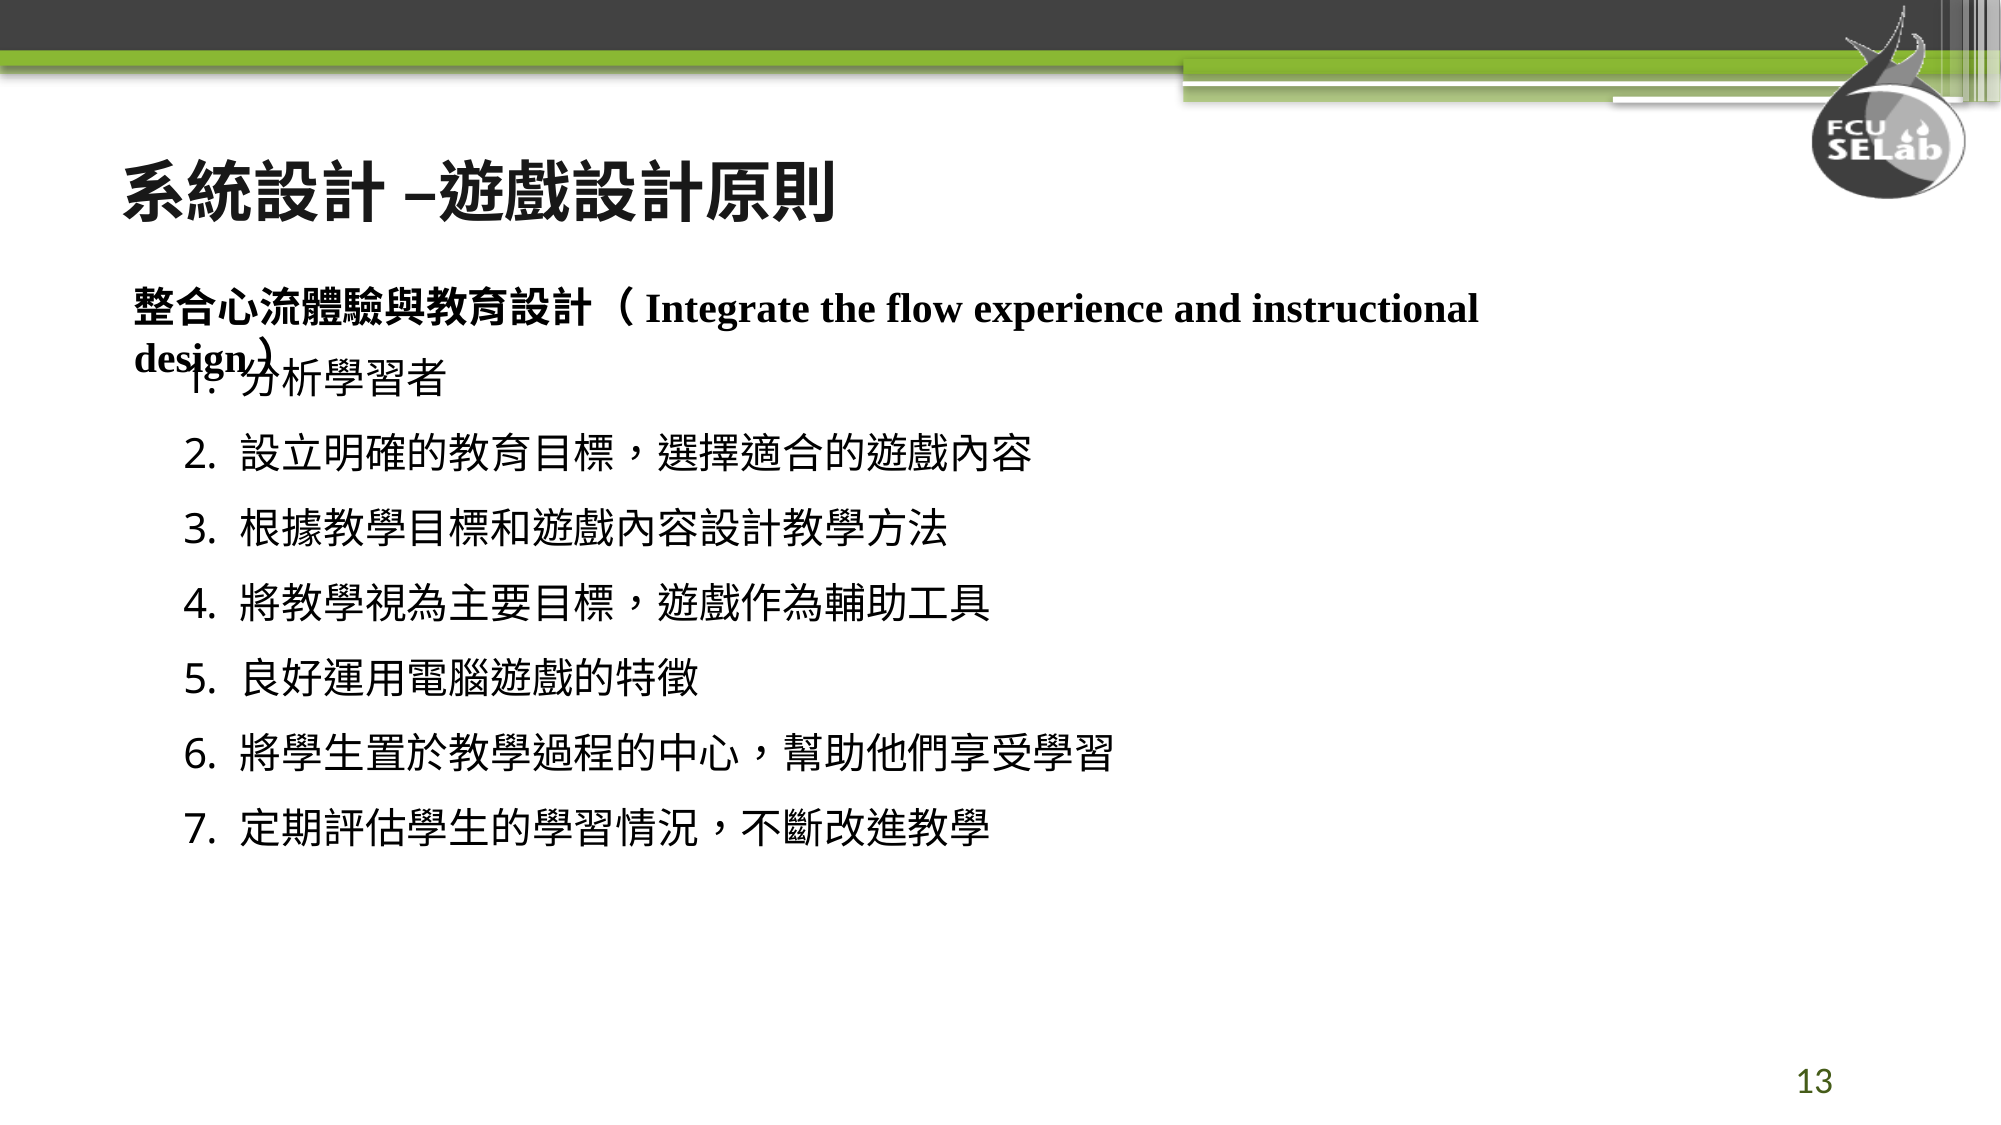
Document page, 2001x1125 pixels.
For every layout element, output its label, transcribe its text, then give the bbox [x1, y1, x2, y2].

text_box 分析學習者 設立明確的教育目標，選擇適合的遊戲內容 根據教學目標和遊戲內容設計教學方法 將教學視為主要目標，遊戲作為輔助工具 良好運用電腦遊戲的特徵 將學生置於教學過程的中心，幫助他們享受學習 定期評估學生的學習情況，不斷改進教學 [163, 373, 1175, 985]
slide_number 13 [1780, 1048, 1974, 1109]
text_box 系統設計 –遊戲設計原則 [0, 101, 1709, 277]
text_box 整合心流體驗與教育設計（Integrate the flow experience and instructional design） [102, 272, 1616, 373]
picture [1780, 2, 2000, 203]
